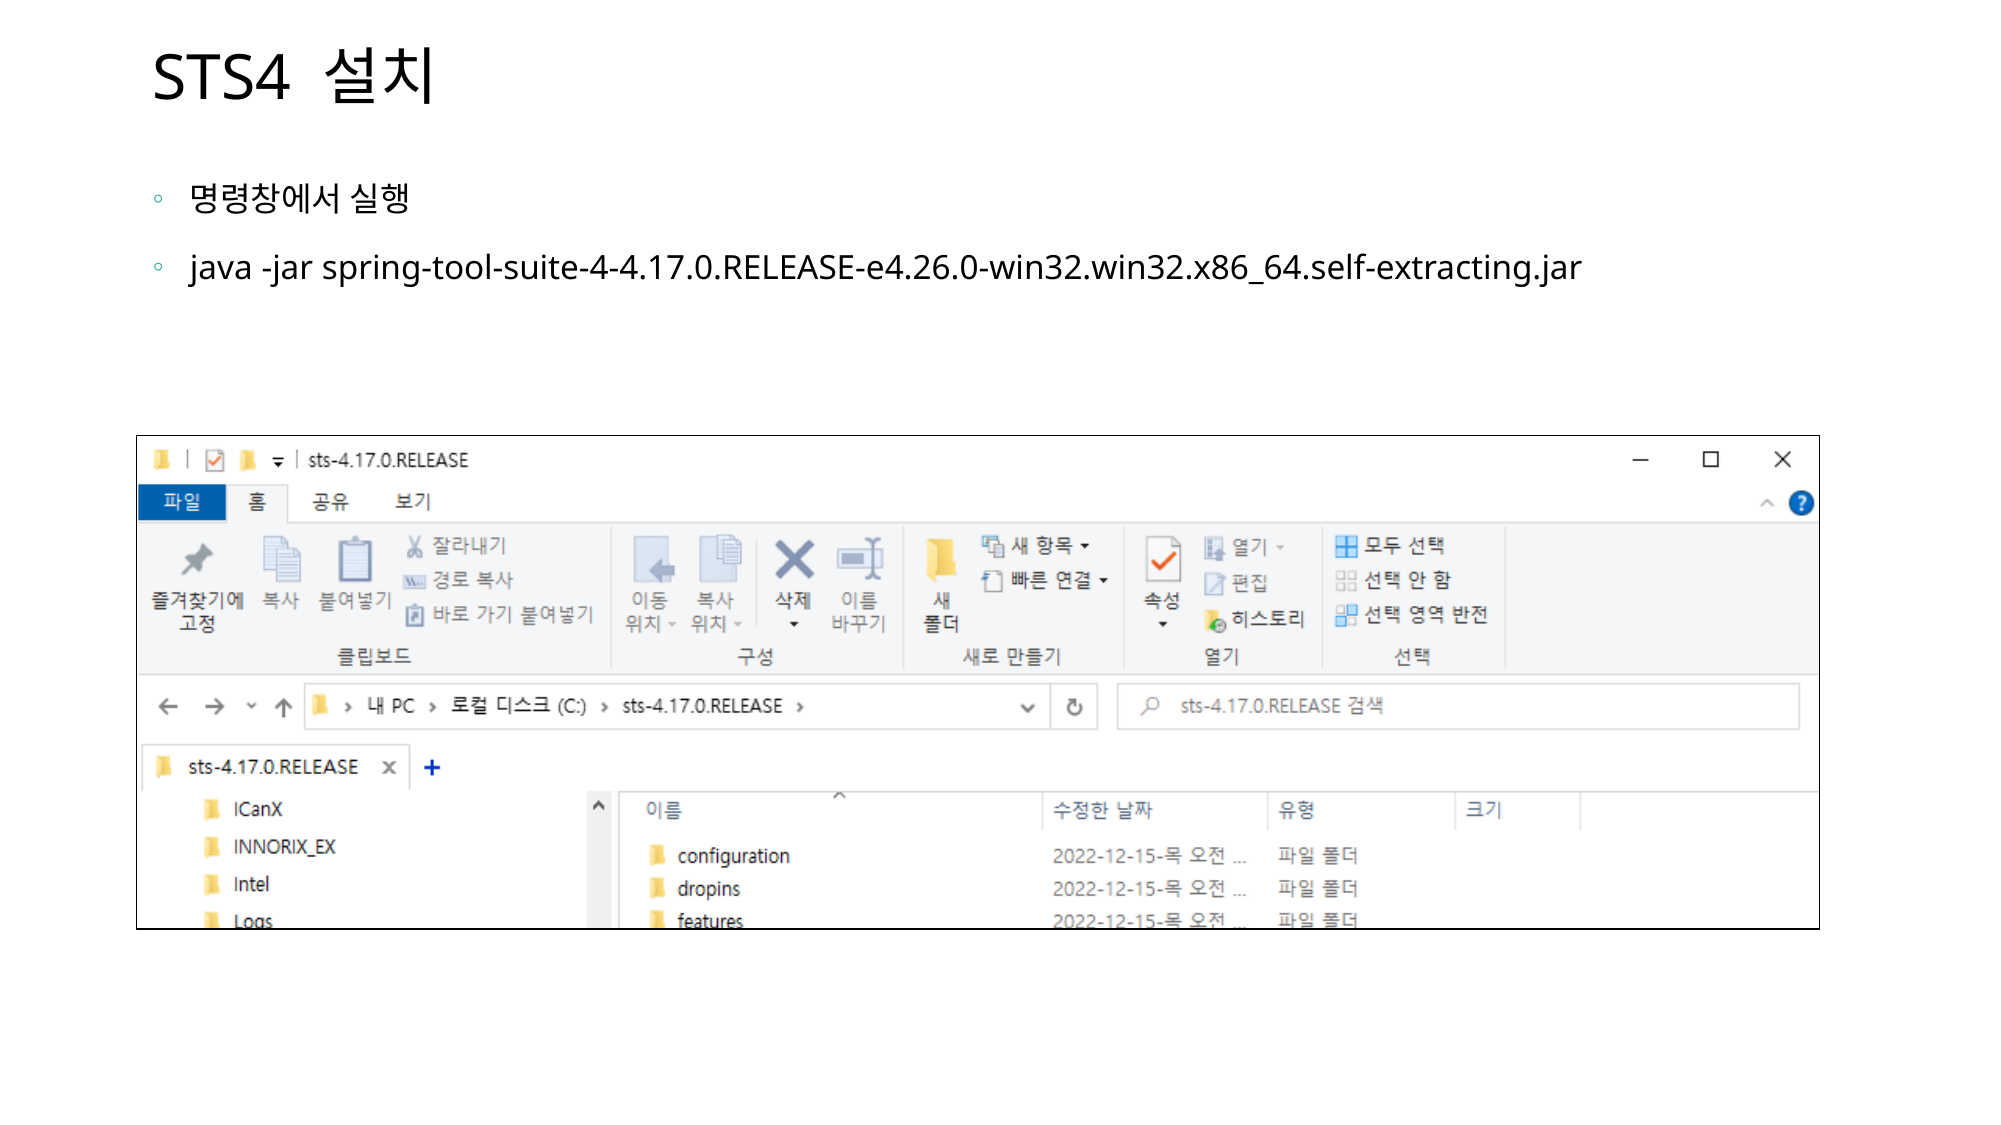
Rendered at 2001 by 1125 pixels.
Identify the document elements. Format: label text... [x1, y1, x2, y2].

title STS4 설치 [137, 22, 1863, 136]
list 명령창에서 실행 java -jar spring-tool-suite-4-4.17.0.RELEASE-e4.26.0-win32.win32.x86_64.self-extracting.jar [137, 162, 1863, 1014]
picture [137, 435, 1819, 929]
